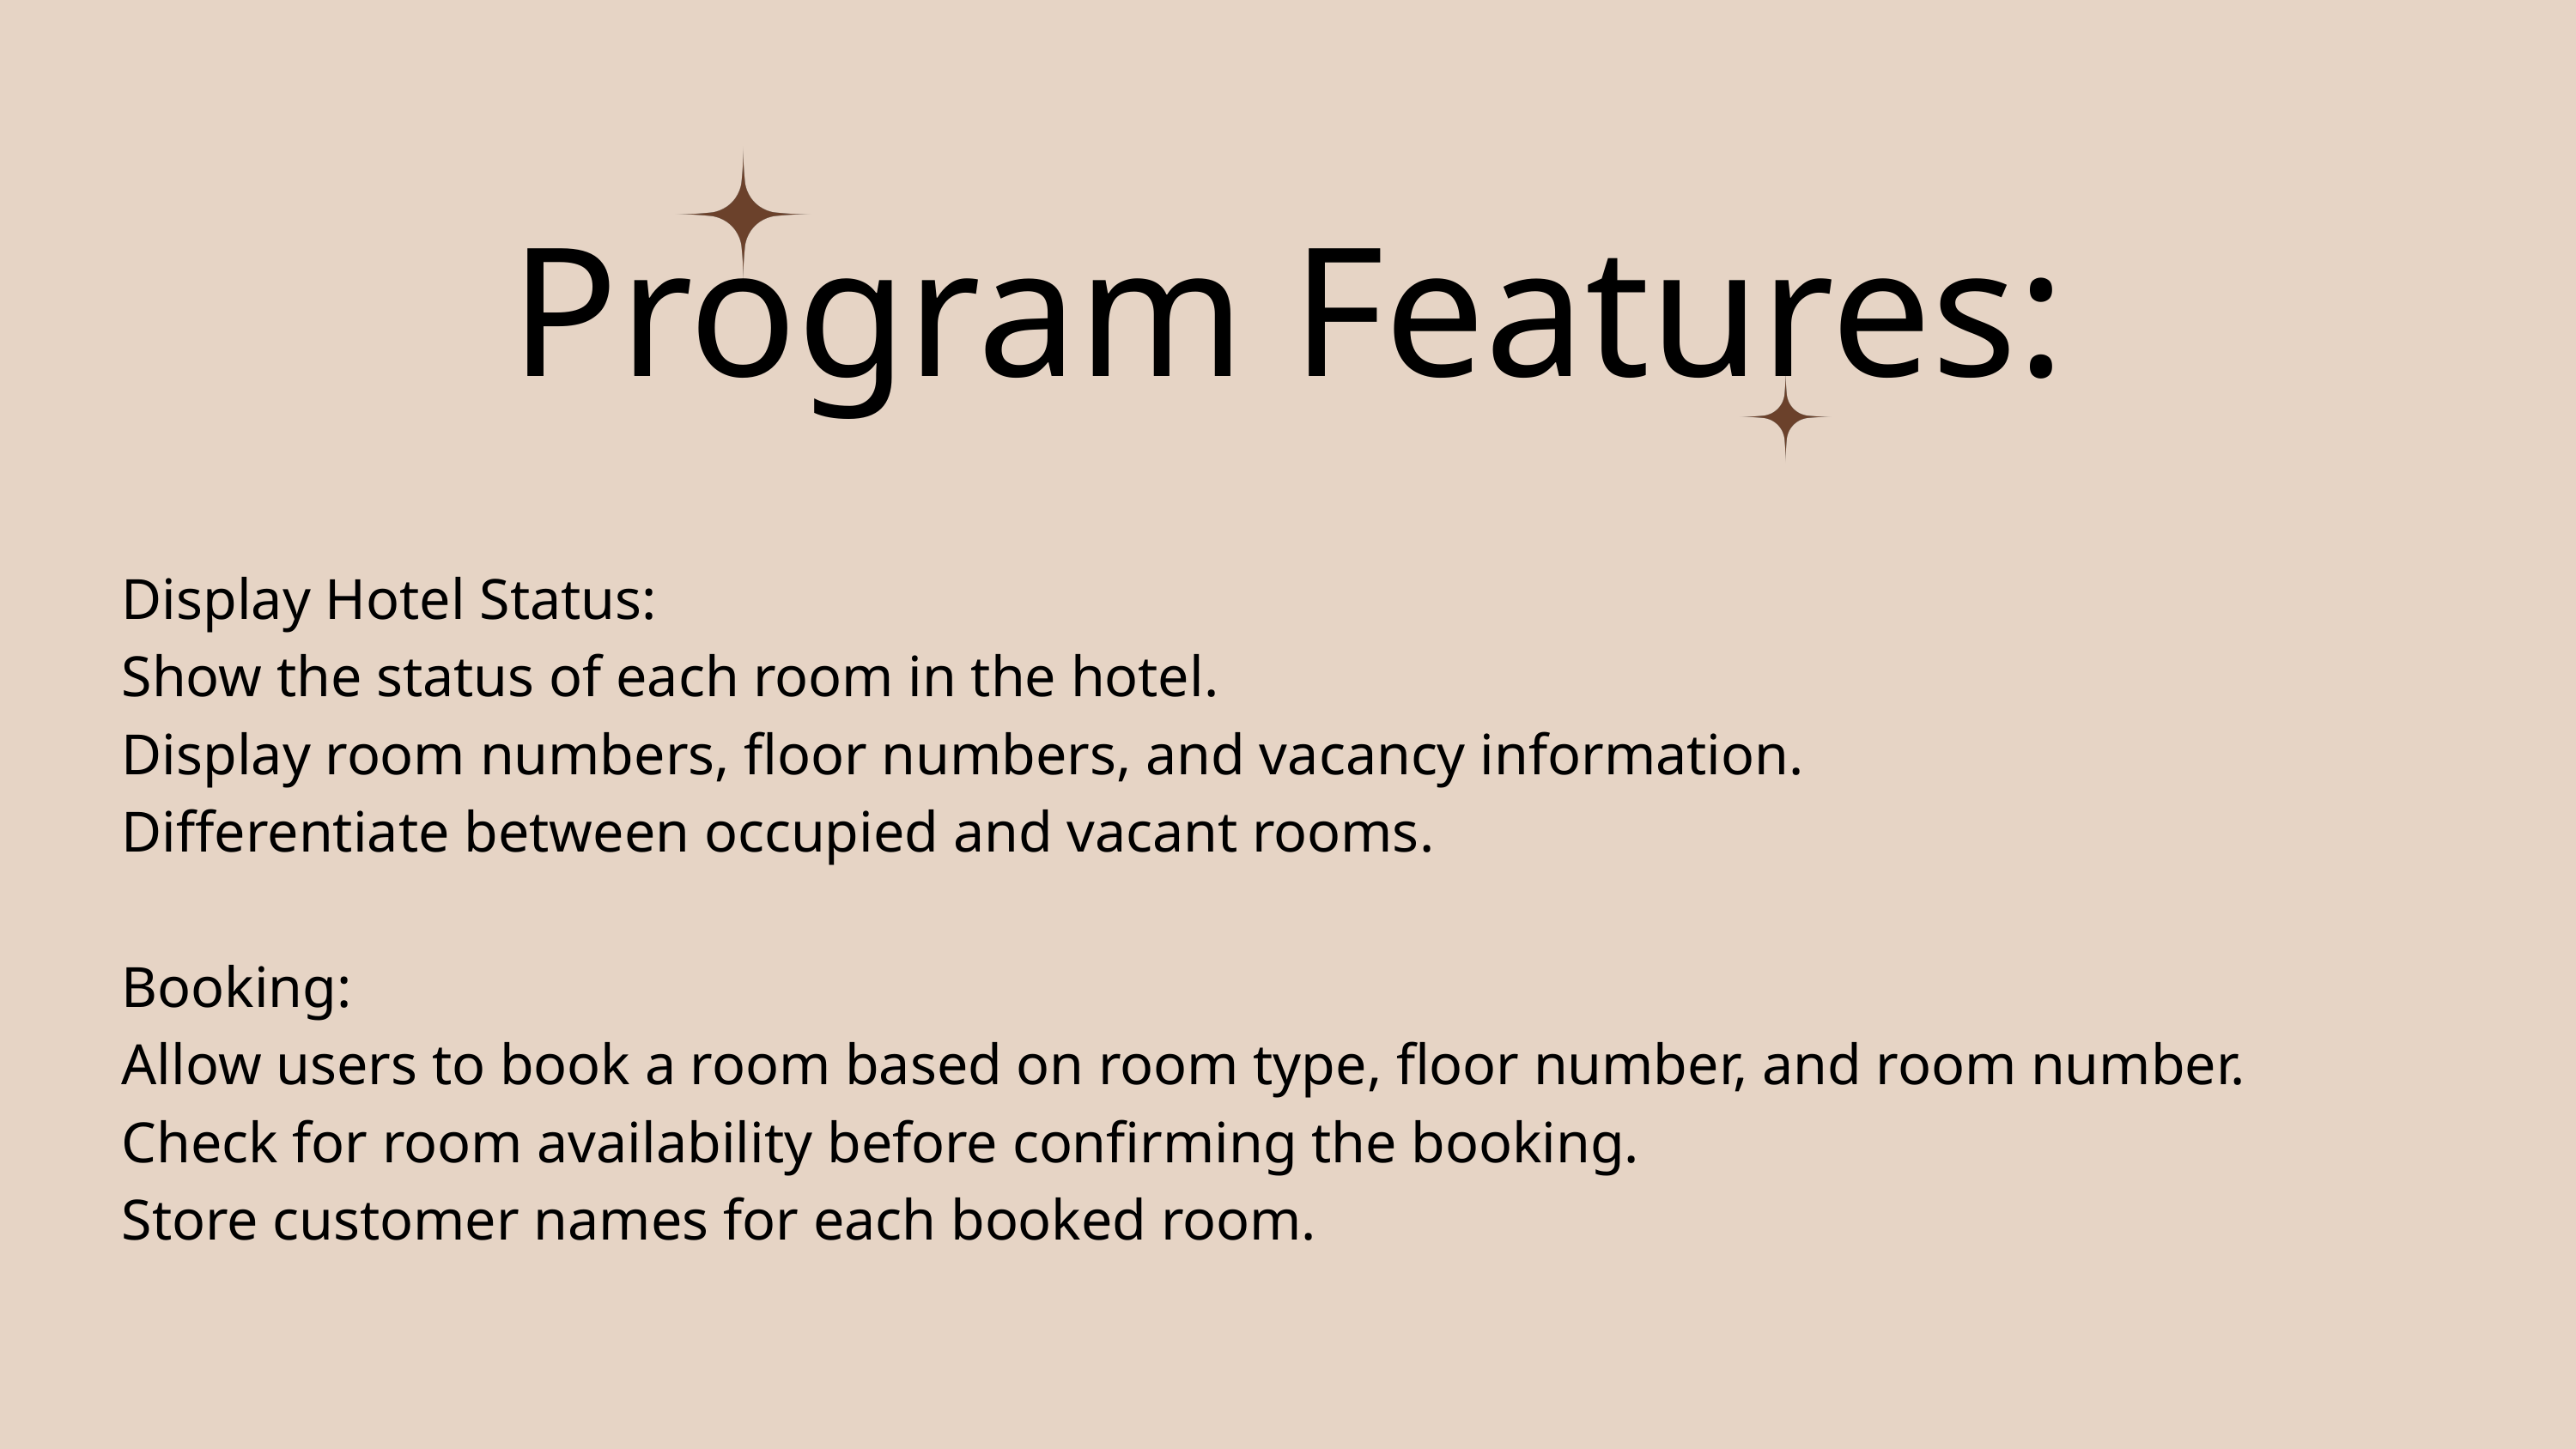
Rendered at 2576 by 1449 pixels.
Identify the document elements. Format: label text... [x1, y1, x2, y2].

text_box Display Hotel Status: Show the status of each room in the hotel. Display room numbers, floor numbers, and vacancy information. Differentiate between occupied and vacant rooms. Booking: Allow users to book a room based on room type, floor number, and room number. Check for room availability before confirming the booking. Store customer names for each booked room. [121, 552, 2455, 1252]
text_box [673, 144, 813, 221]
text_box [1738, 369, 1833, 464]
text_box Program Features: [507, 221, 2069, 413]
